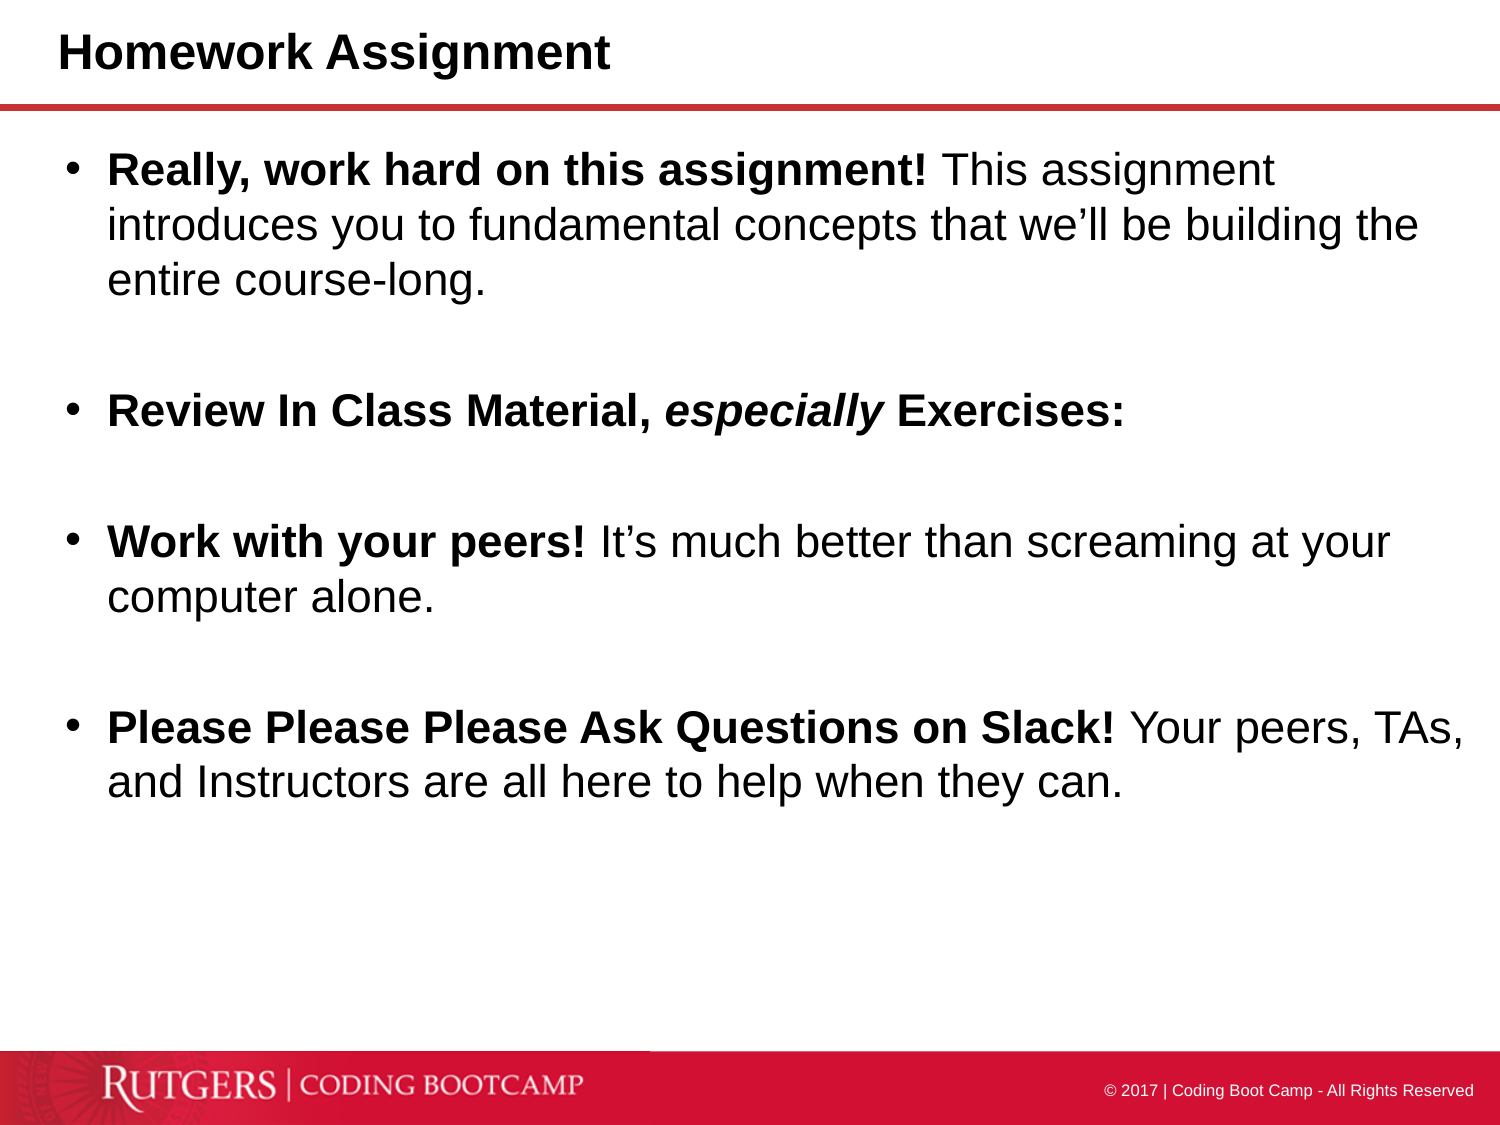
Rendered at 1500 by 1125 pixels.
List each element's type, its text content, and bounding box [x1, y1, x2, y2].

text_box Really, work hard on this assignment! This assignment introduces you to fundamental concepts that we’ll be building the entire course-long. Review In Class Material, especially Exercises: Work with your peers! It’s much better than screaming at your computer alone. Please Please Please Ask Questions on Slack! Your peers, TAs, and Instructors are all here to help when they can. [49, 125, 1484, 823]
title Homework Assignment [49, 0, 948, 108]
picture [0, 1051, 650, 1125]
